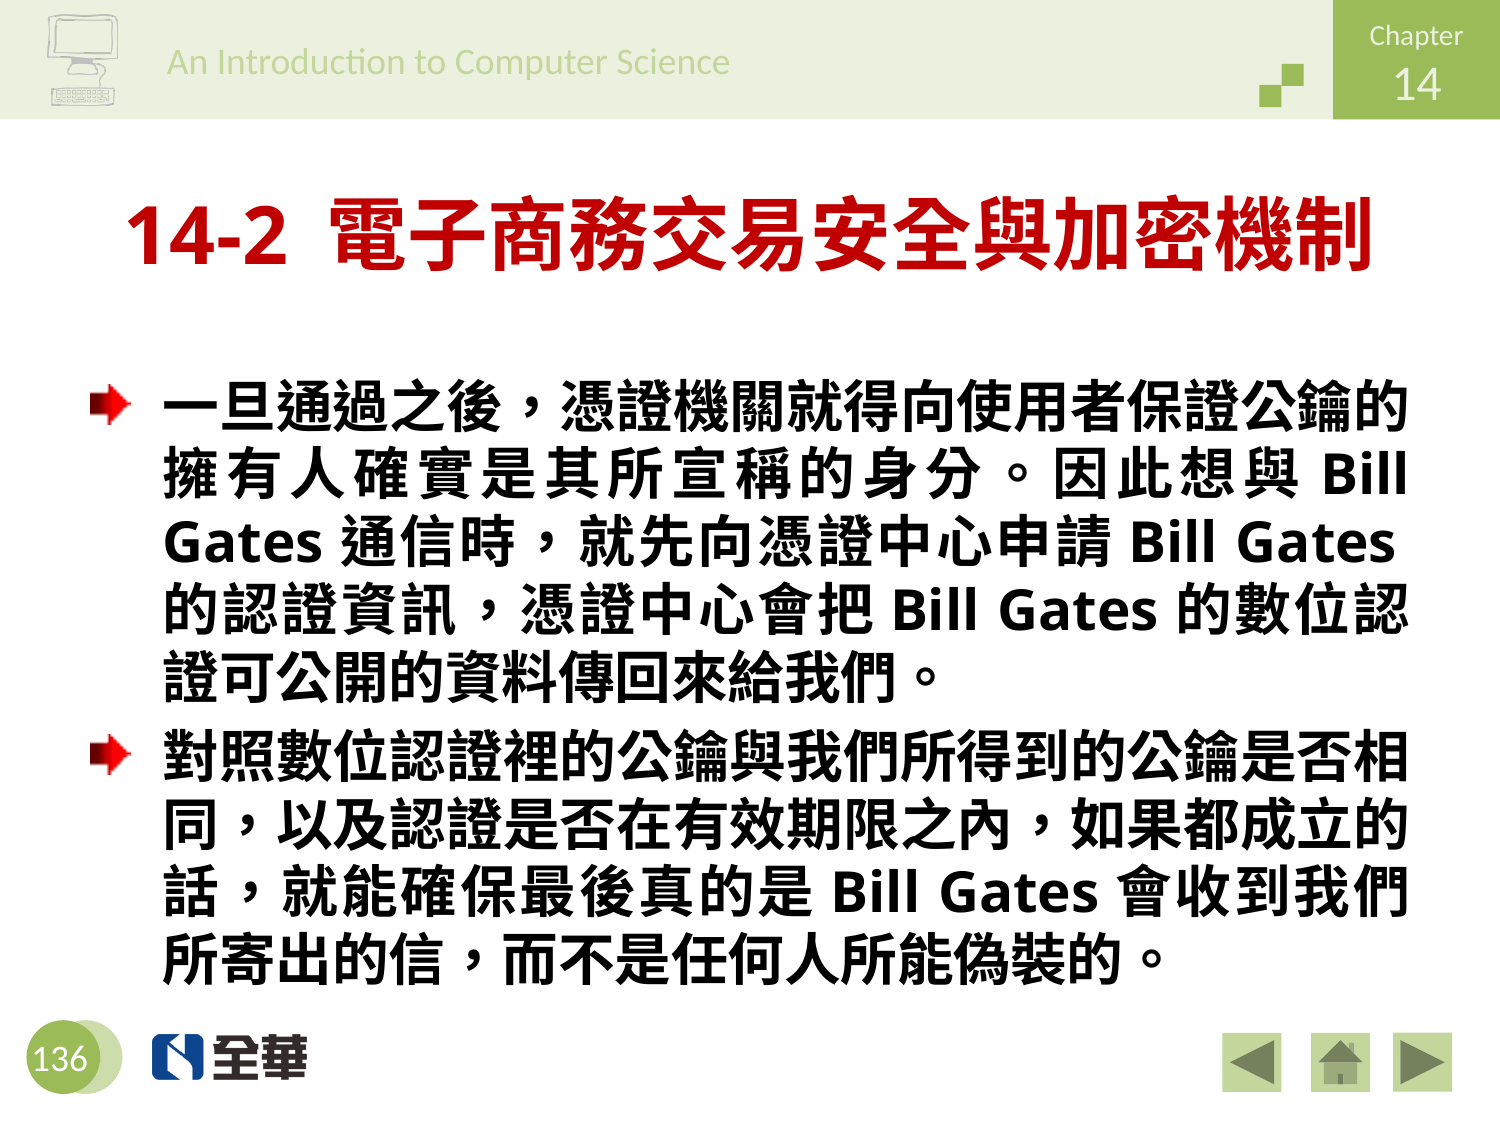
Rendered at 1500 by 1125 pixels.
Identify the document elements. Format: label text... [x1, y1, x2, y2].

picture [152, 1034, 307, 1080]
list 一旦通過之後，憑證機關就得向使用者保證公鑰的擁有人確實是其所宣稱的身分。因此想與Bill Gates通信時，就先向憑證中心申請Bill Gates的認證資訊，憑證中心會把Bill Gates的數位認證可公開的資料傳回來給我們。 對照數位認證裡的公鑰與我們所得到的公鑰是否相同，以及認證是否在有效期限之內，如果都成立的話，就能確保最後真的是Bill Gates會收到我們所寄出的信，而不是任何人所能偽裝的。 [75, 363, 1425, 1005]
picture [90, 384, 131, 425]
picture [47, 14, 118, 106]
picture [90, 734, 131, 775]
title 14-2 電子商務交易安全與加密機制 [75, 138, 1425, 327]
